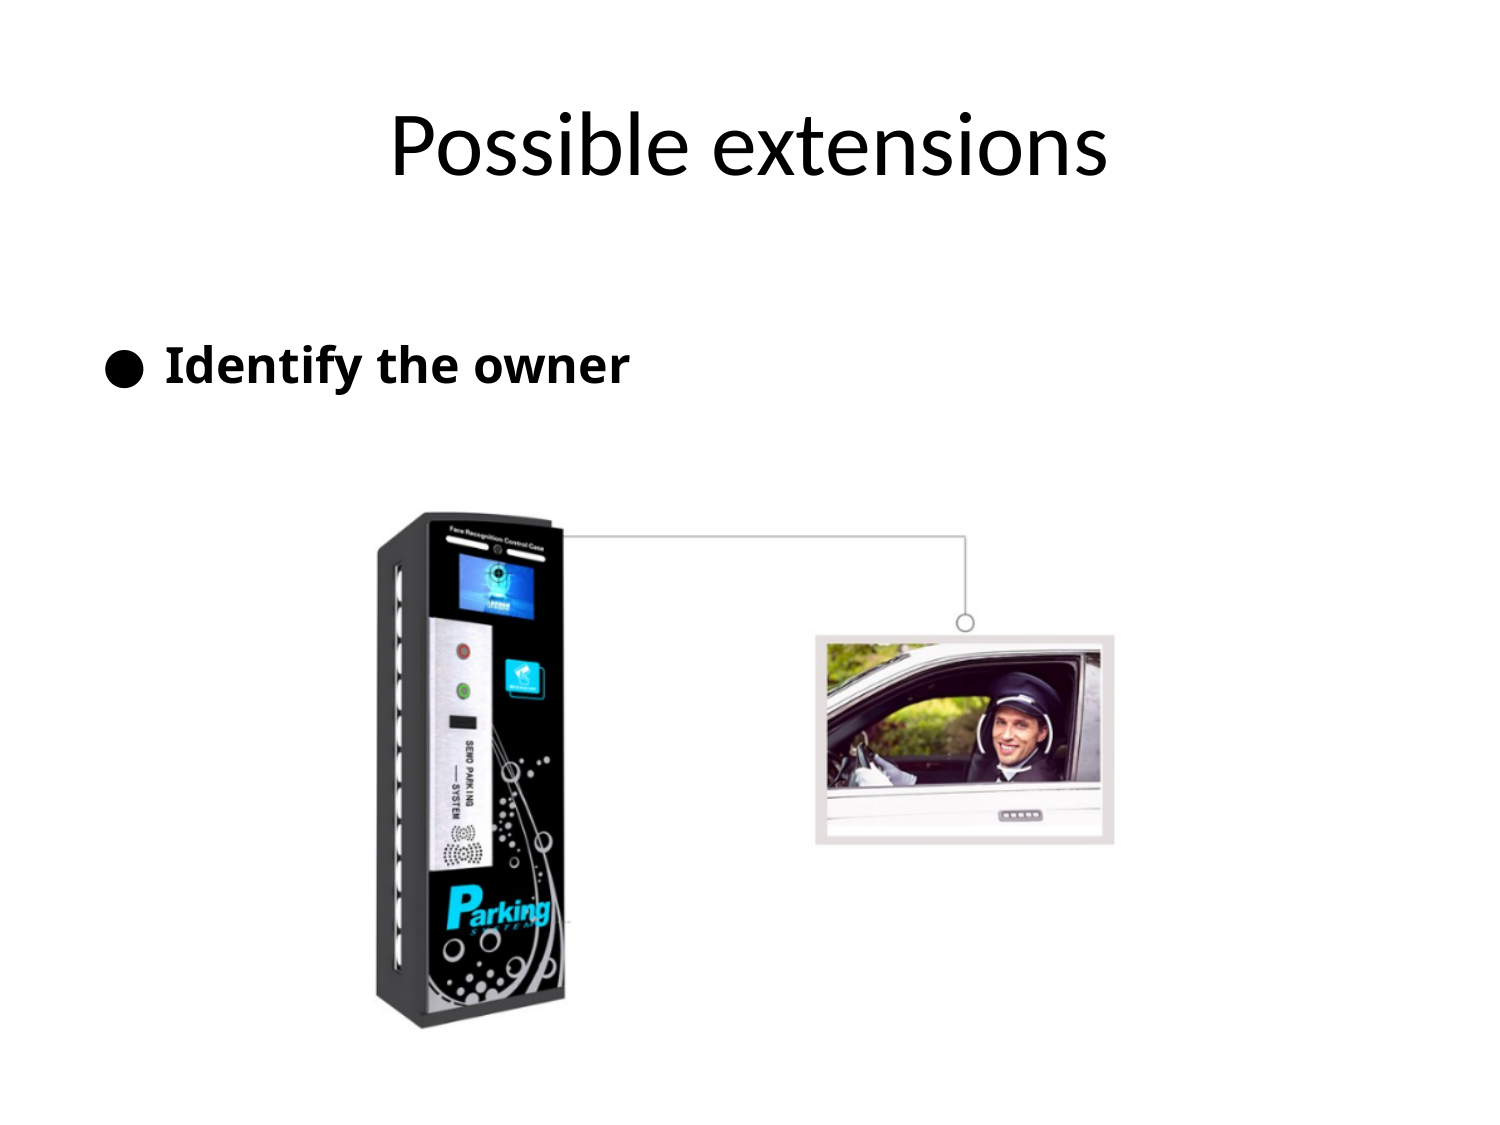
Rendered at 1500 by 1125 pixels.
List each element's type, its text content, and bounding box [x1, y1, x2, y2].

title Possible extensions [75, 45, 1425, 233]
text_box Identify the owner [74, 309, 914, 409]
picture [373, 508, 1127, 1035]
